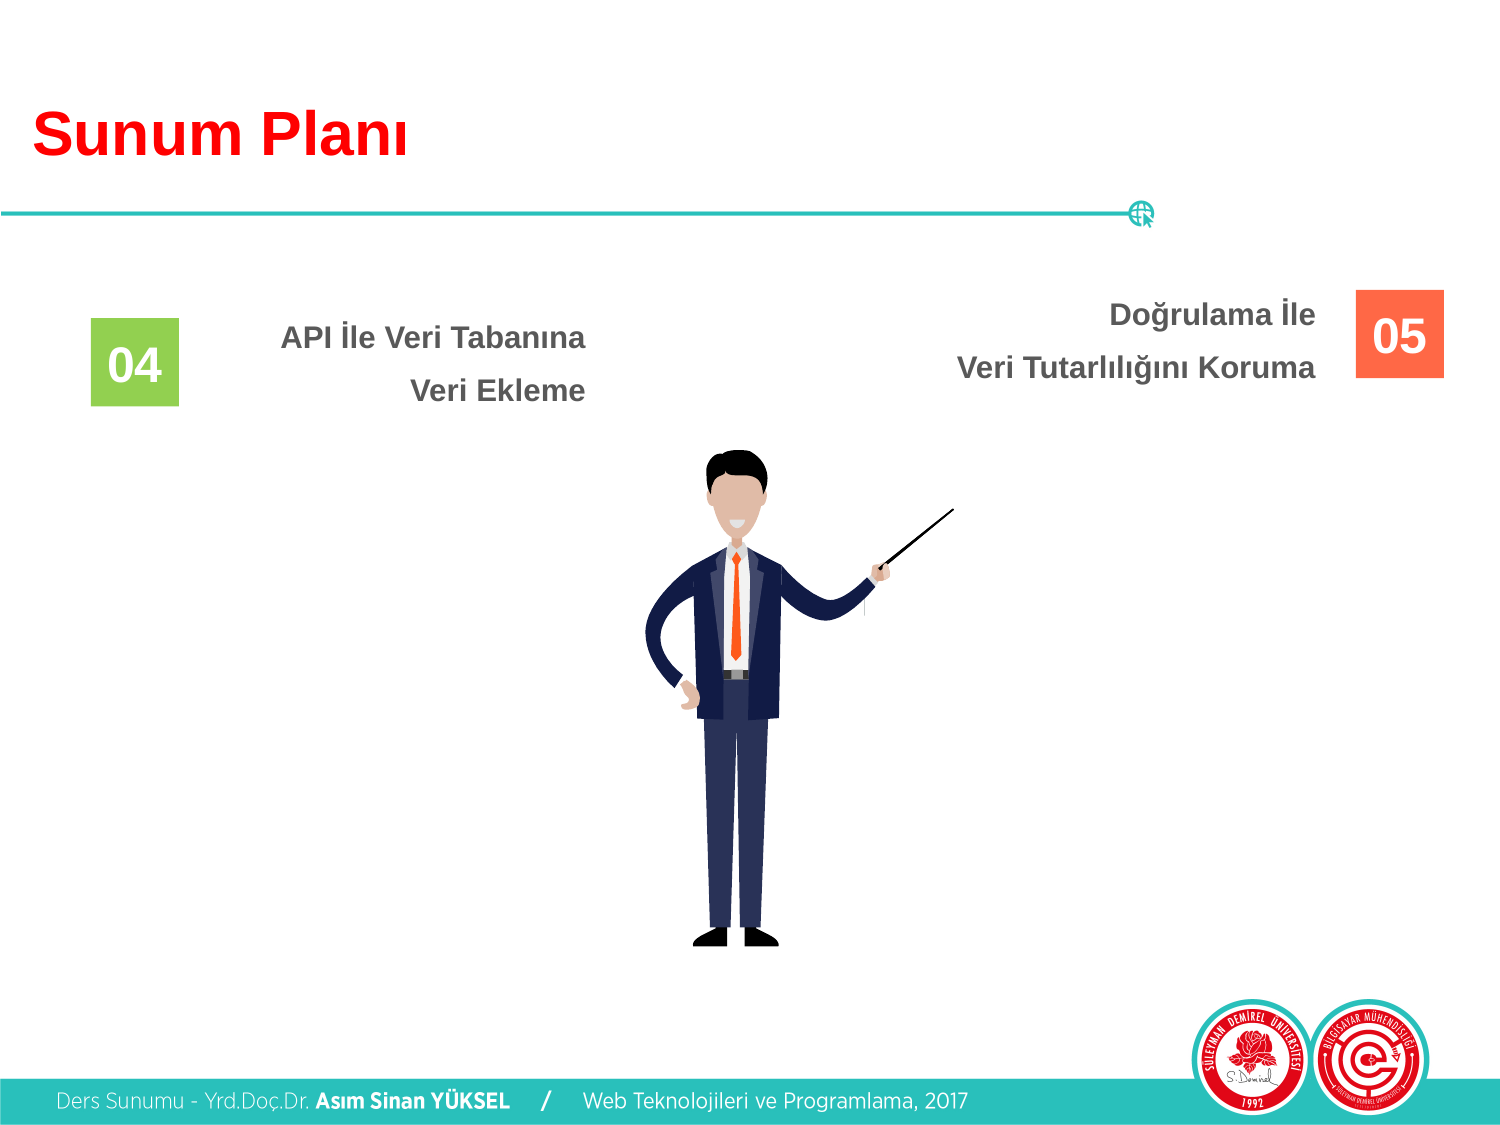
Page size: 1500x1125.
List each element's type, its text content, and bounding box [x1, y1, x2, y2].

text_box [645, 449, 955, 947]
text_box Doğrulama İle Veri Tutarlılığını Koruma [950, 289, 1322, 391]
picture [0, 0, 1500, 1125]
text_box API İle Veri Tabanına Veri Ekleme [274, 311, 592, 414]
text_box 04 [90, 318, 179, 407]
text_box Sunum Planı [17, 85, 1230, 200]
text_box 05 [1355, 289, 1444, 379]
